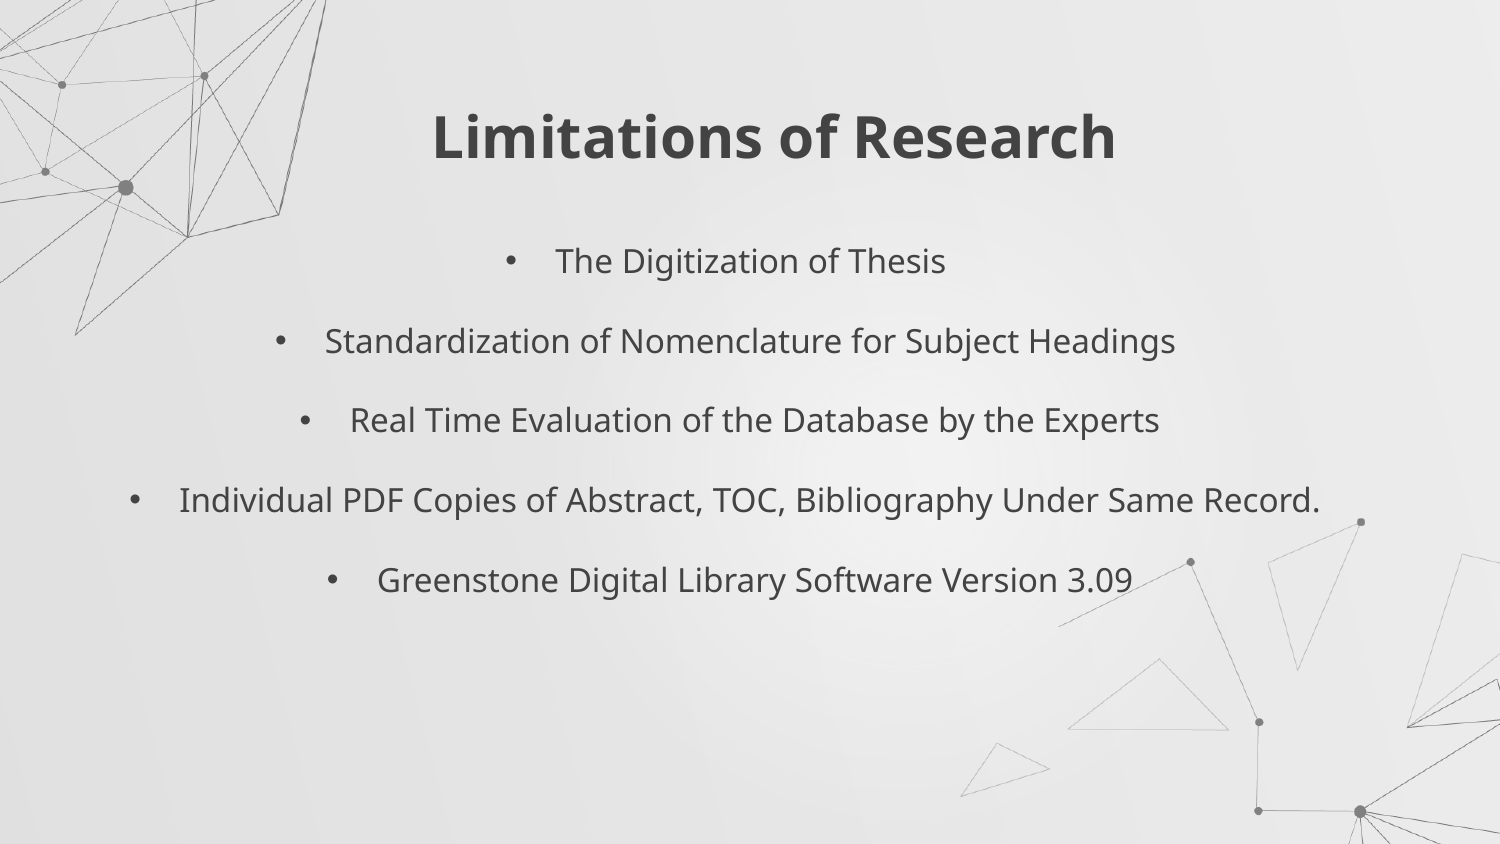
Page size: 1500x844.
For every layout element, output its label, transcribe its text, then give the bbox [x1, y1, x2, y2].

subtitle The Digitization of Thesis Standardization of Nomenclature for Subject Headings Real Time Evaluation of the Database by the Experts Individual PDF Copies of Abstract, TOC, Bibliography Under Same Record. Greenstone Digital Library Software Version 3.09 [84, 185, 1352, 478]
title Limitations of Research [332, 61, 1218, 185]
picture [0, 0, 1500, 844]
